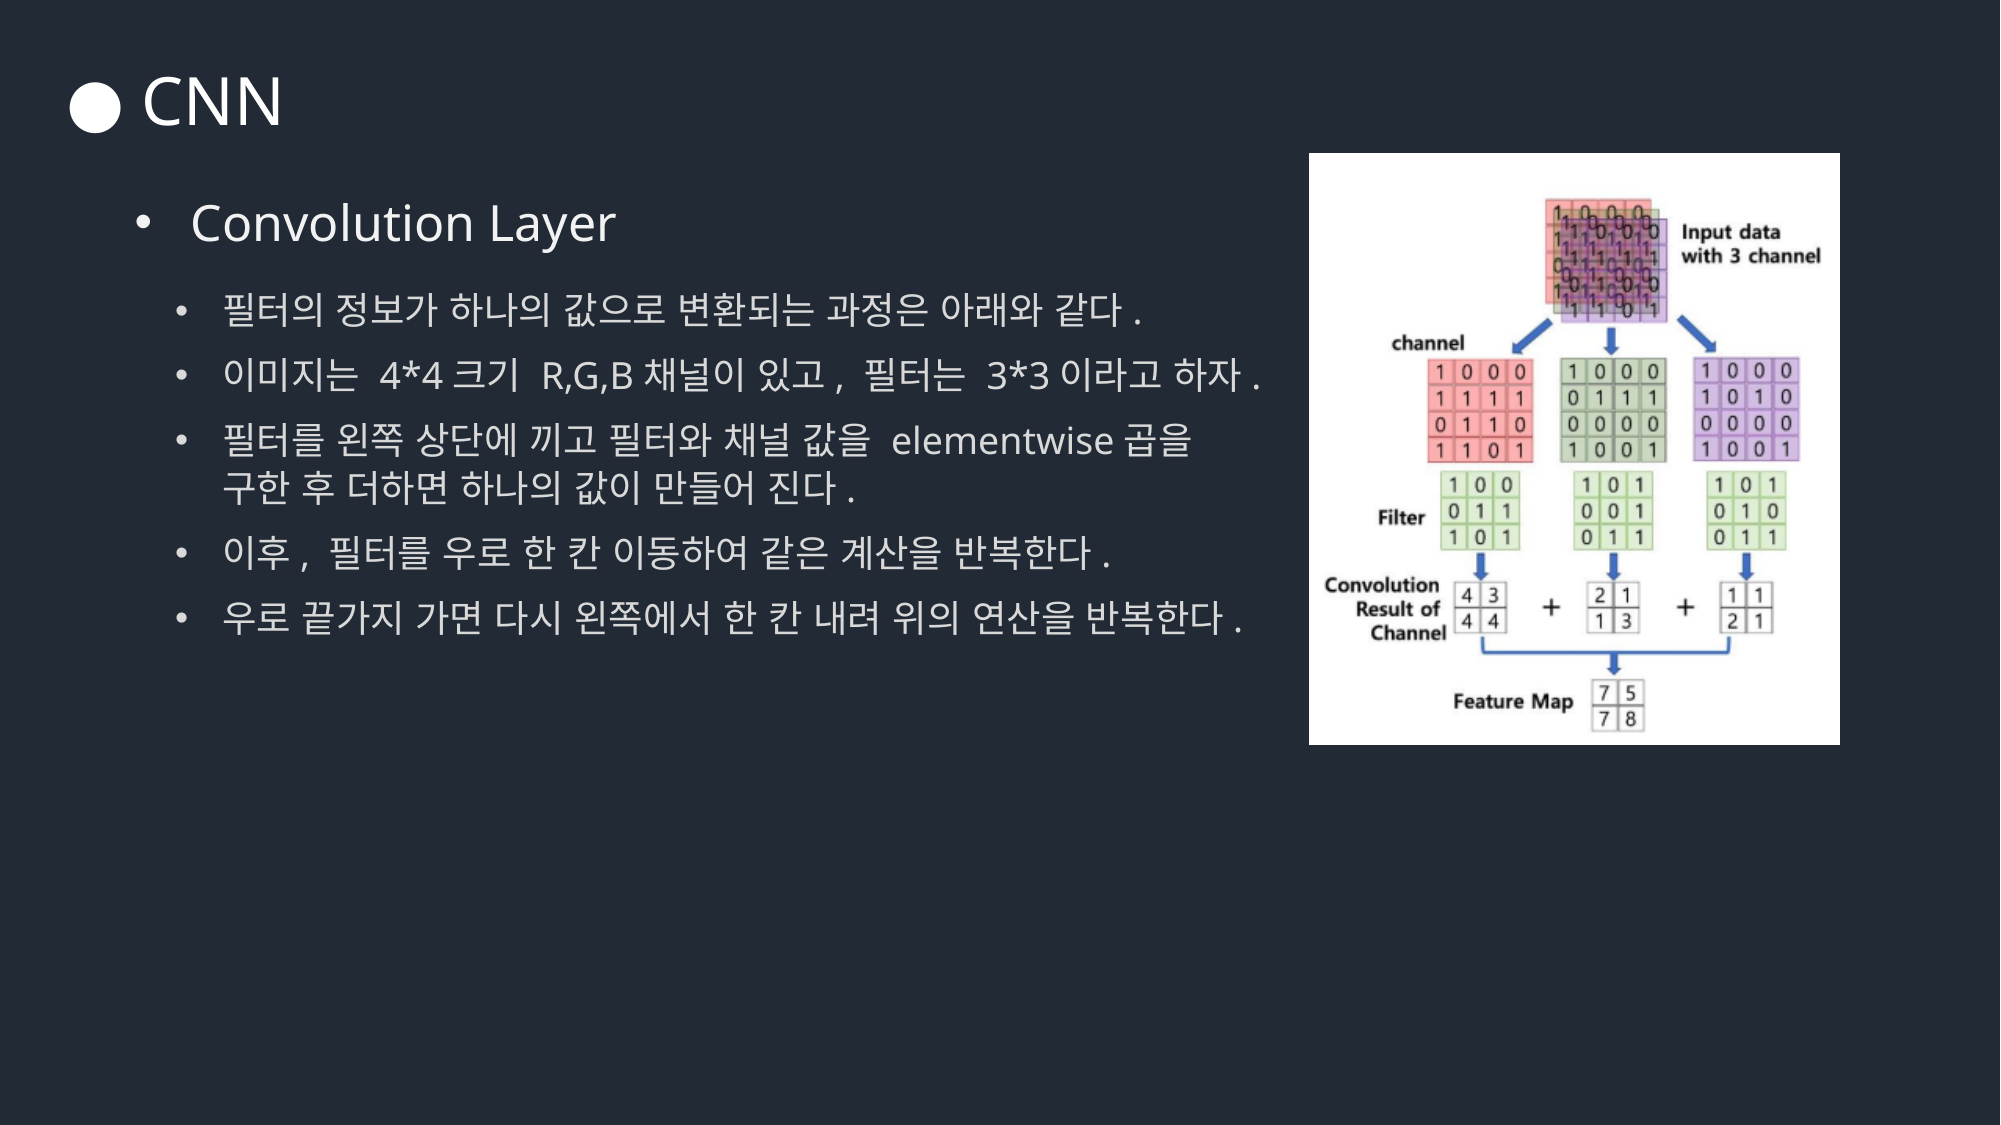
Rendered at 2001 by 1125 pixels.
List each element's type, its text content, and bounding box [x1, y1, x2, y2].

text_box ● CNN [51, 51, 1415, 146]
text_box Convolution Layer [119, 184, 1309, 259]
picture [1309, 153, 1840, 745]
text_box 필터의 정보가 하나의 값으로 변환되는 과정은 아래와 같다. 이미지는 4*4크기 R,G,B채널이 있고, 필터는 3*3이라고 하자. 필터를 왼쪽 상단에 끼고 필터와 채널 값을 elementwise곱을 구한 후 더하면 하나의 값이 만들어 진다. 이후, 필터를 우로 한 칸 이동하여 같은 계산을 반복한다. 우로 끝가지 가면 다시 왼쪽에서 한 칸 내려 위의 연산을 반복한다. [160, 277, 1261, 648]
